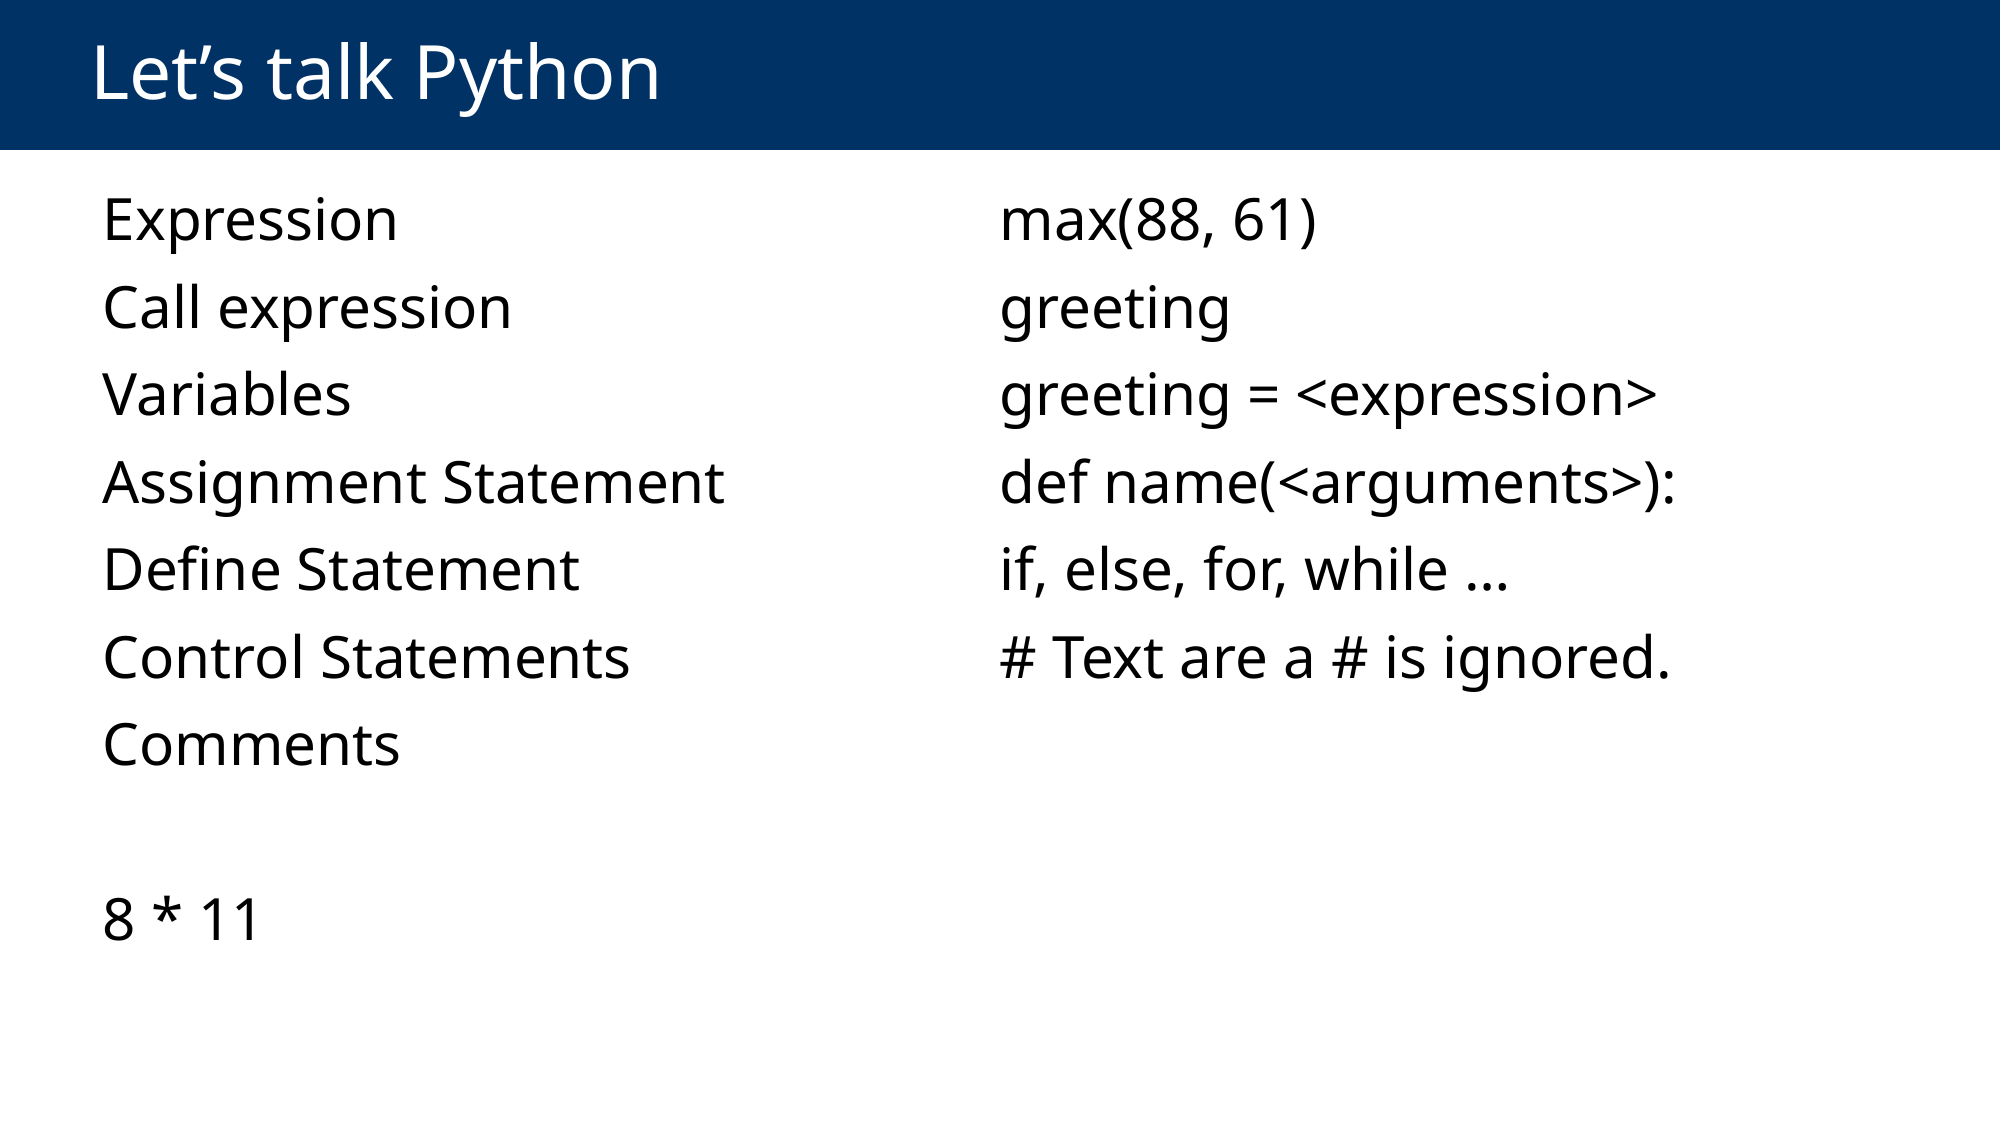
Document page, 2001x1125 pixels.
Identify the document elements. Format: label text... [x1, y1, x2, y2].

list Expression Call expression Variables Assignment Statement Define Statement Control Statements Comments 8 * 11 max(88, 61) greeting greeting = <expression> def name(<arguments>): if, else, for, while … # Text are a # is ignored. [87, 174, 1913, 1038]
title Let’s talk Python [0, 0, 2000, 152]
